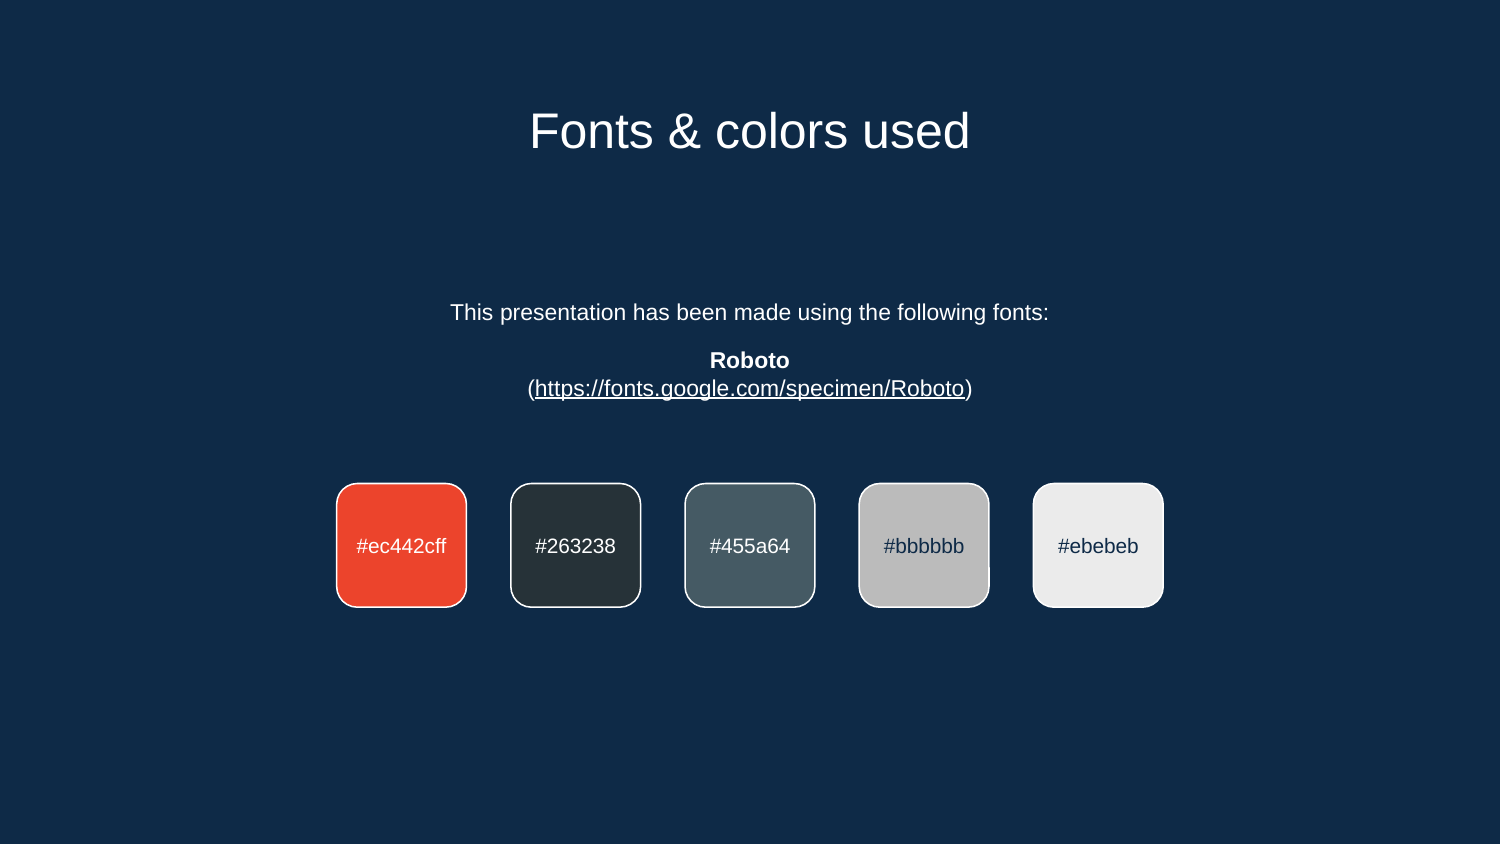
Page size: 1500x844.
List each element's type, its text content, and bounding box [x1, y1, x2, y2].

text_box [336, 483, 467, 509]
title Fonts & colors used [118, 83, 1382, 163]
text_box [1033, 483, 1164, 509]
text_box [685, 483, 815, 509]
text_box [859, 582, 989, 608]
text_box [685, 582, 815, 608]
text_box [510, 582, 641, 608]
text_box This presentation has been made using the following fonts: Roboto (https://fonts.google.com/specimen/Roboto) [118, 282, 1382, 417]
text_box #455a64 [685, 509, 815, 582]
text_box #bbbbbb [859, 509, 989, 582]
text_box [1033, 582, 1164, 608]
text_box #ebebeb [1033, 509, 1164, 582]
text_box #263238 [510, 509, 641, 582]
text_box [510, 483, 641, 509]
text_box #ec442cff [336, 509, 467, 582]
text_box [336, 582, 467, 608]
text_box [859, 483, 989, 509]
